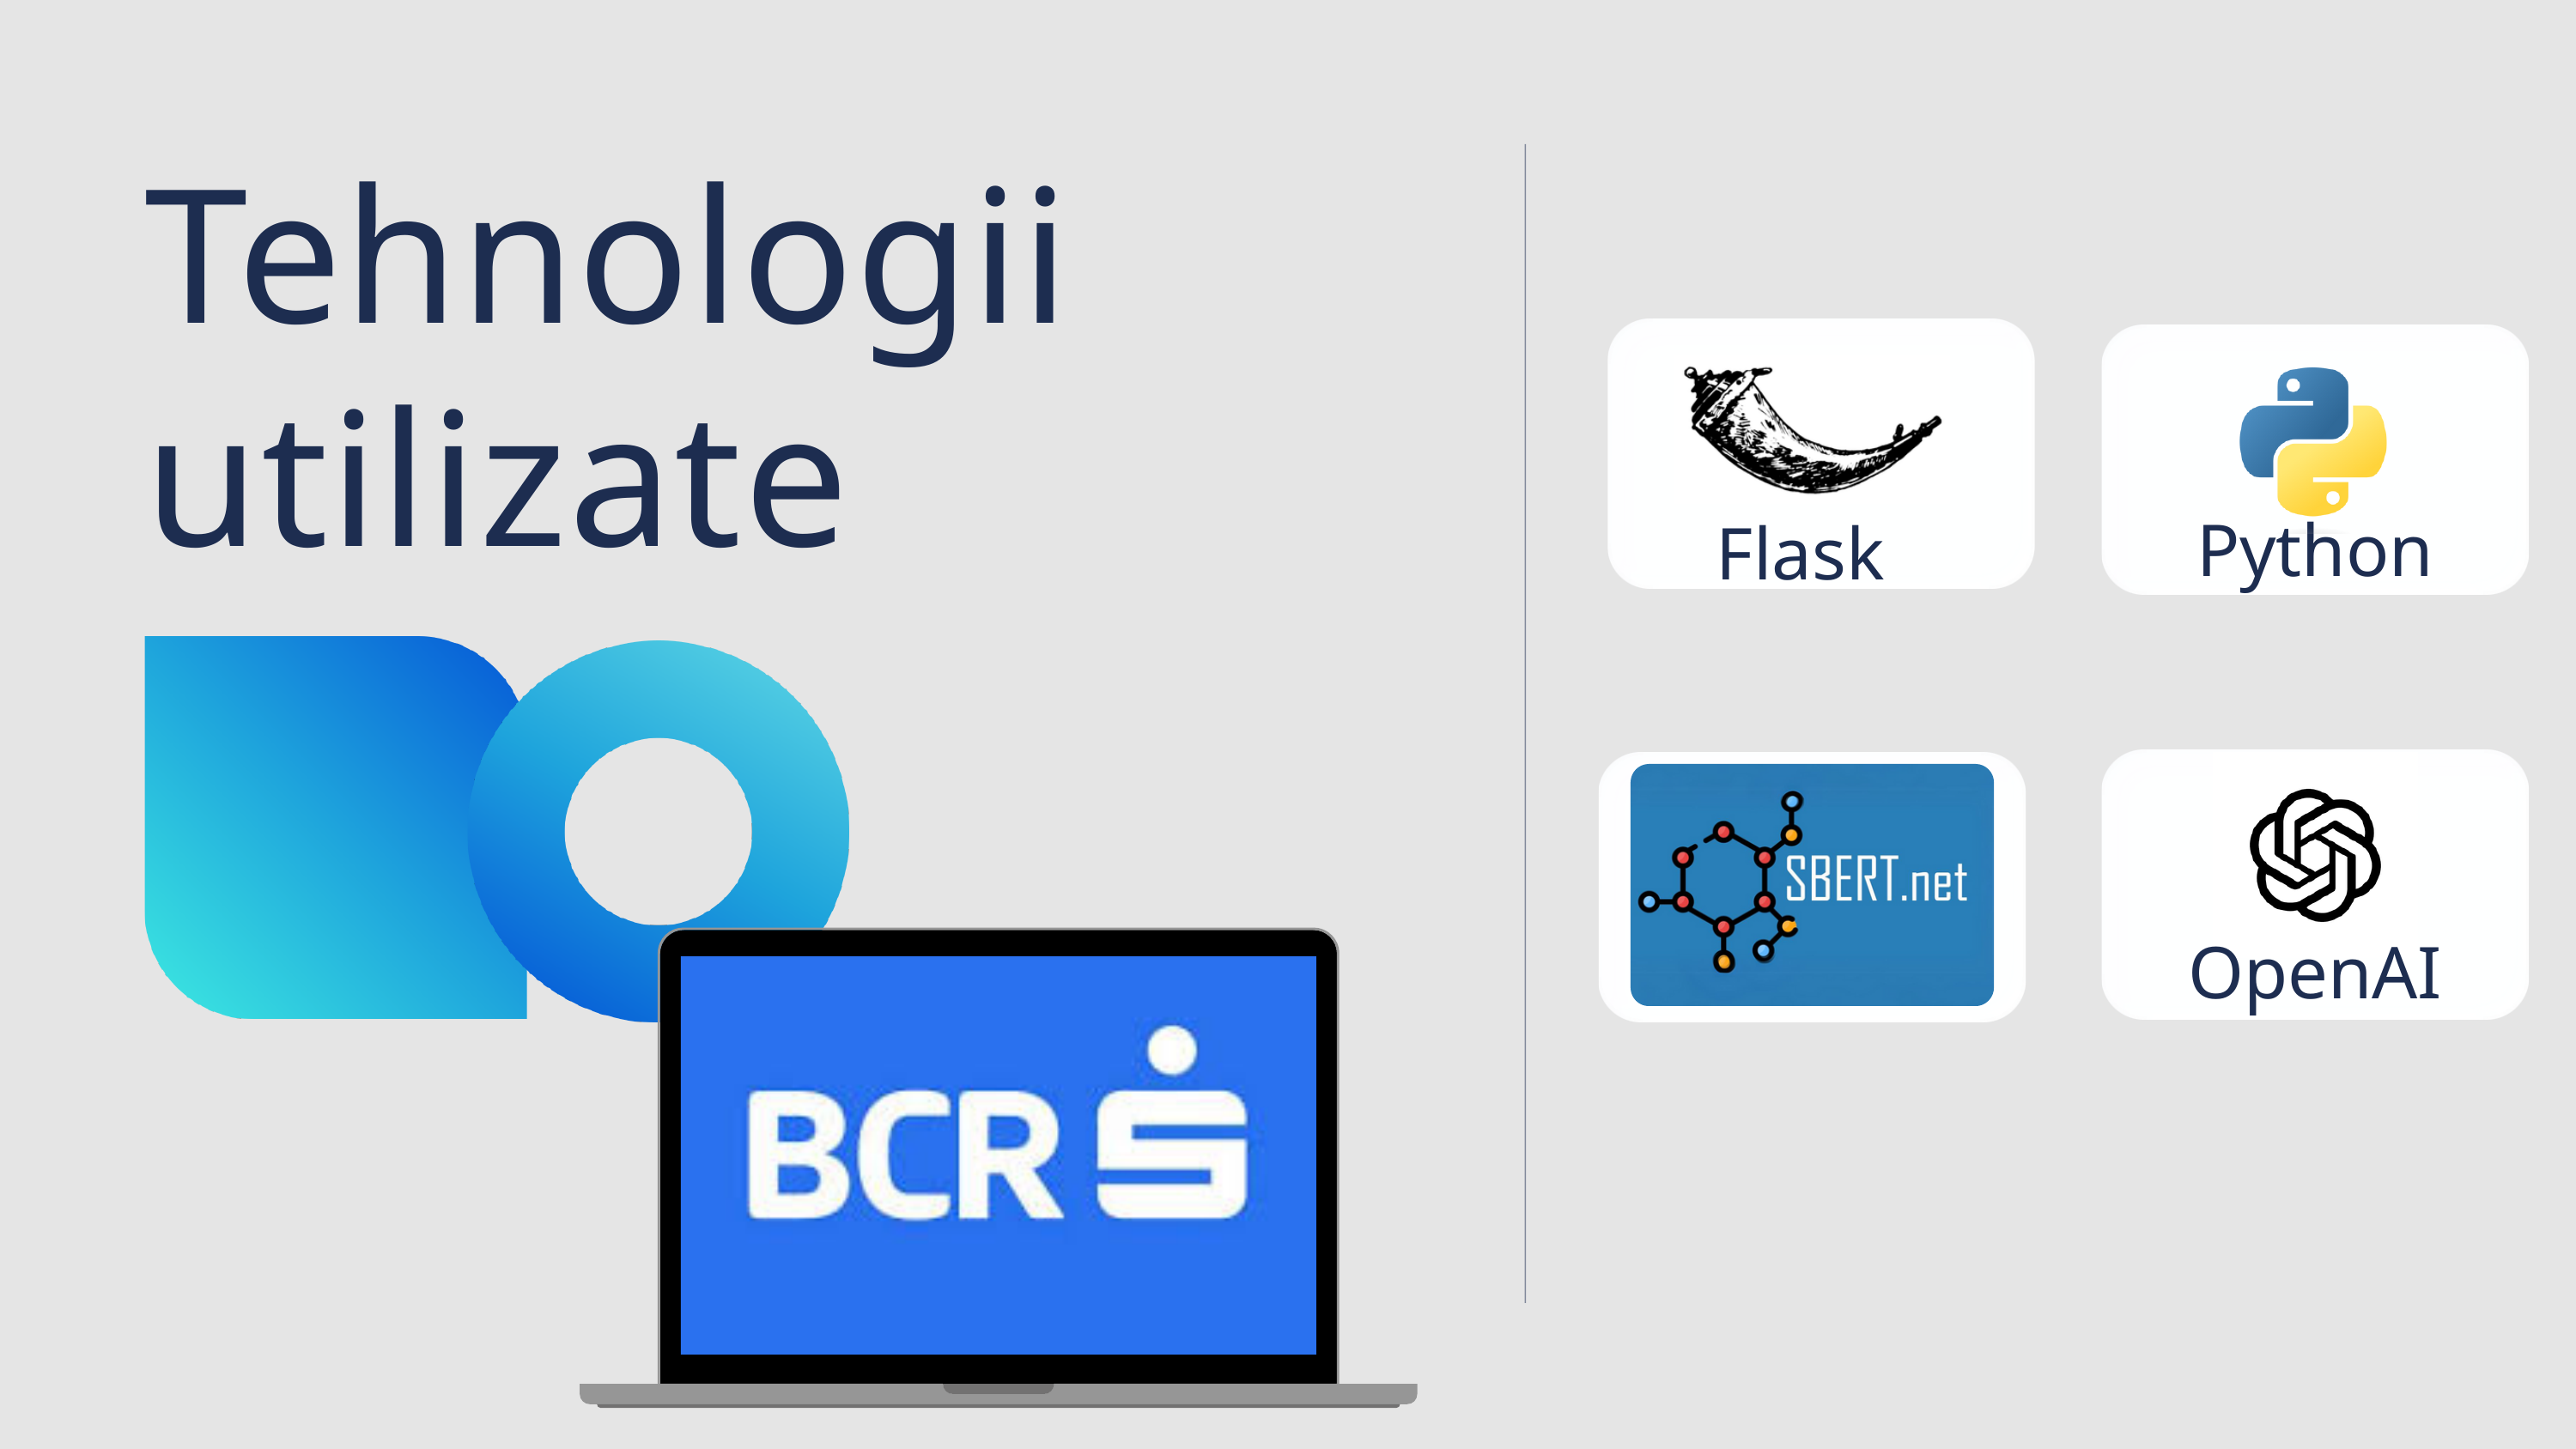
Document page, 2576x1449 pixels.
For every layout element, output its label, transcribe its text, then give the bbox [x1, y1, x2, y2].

text_box OpenAI [2015, 912, 2576, 1014]
text_box [467, 640, 849, 1023]
text_box [2101, 1014, 2530, 1021]
text_box [2212, 752, 2418, 912]
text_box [579, 927, 1418, 1409]
text_box [1937, 752, 2026, 1023]
text_box [1598, 752, 1686, 1023]
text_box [2015, 324, 2576, 595]
text_box Tehnologii utilizate [144, 136, 1553, 584]
text_box [2101, 749, 2530, 912]
picture [1630, 763, 1691, 1006]
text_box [1607, 318, 2316, 595]
text_box [144, 636, 527, 1019]
picture [1934, 763, 1995, 1006]
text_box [1691, 703, 1934, 1067]
